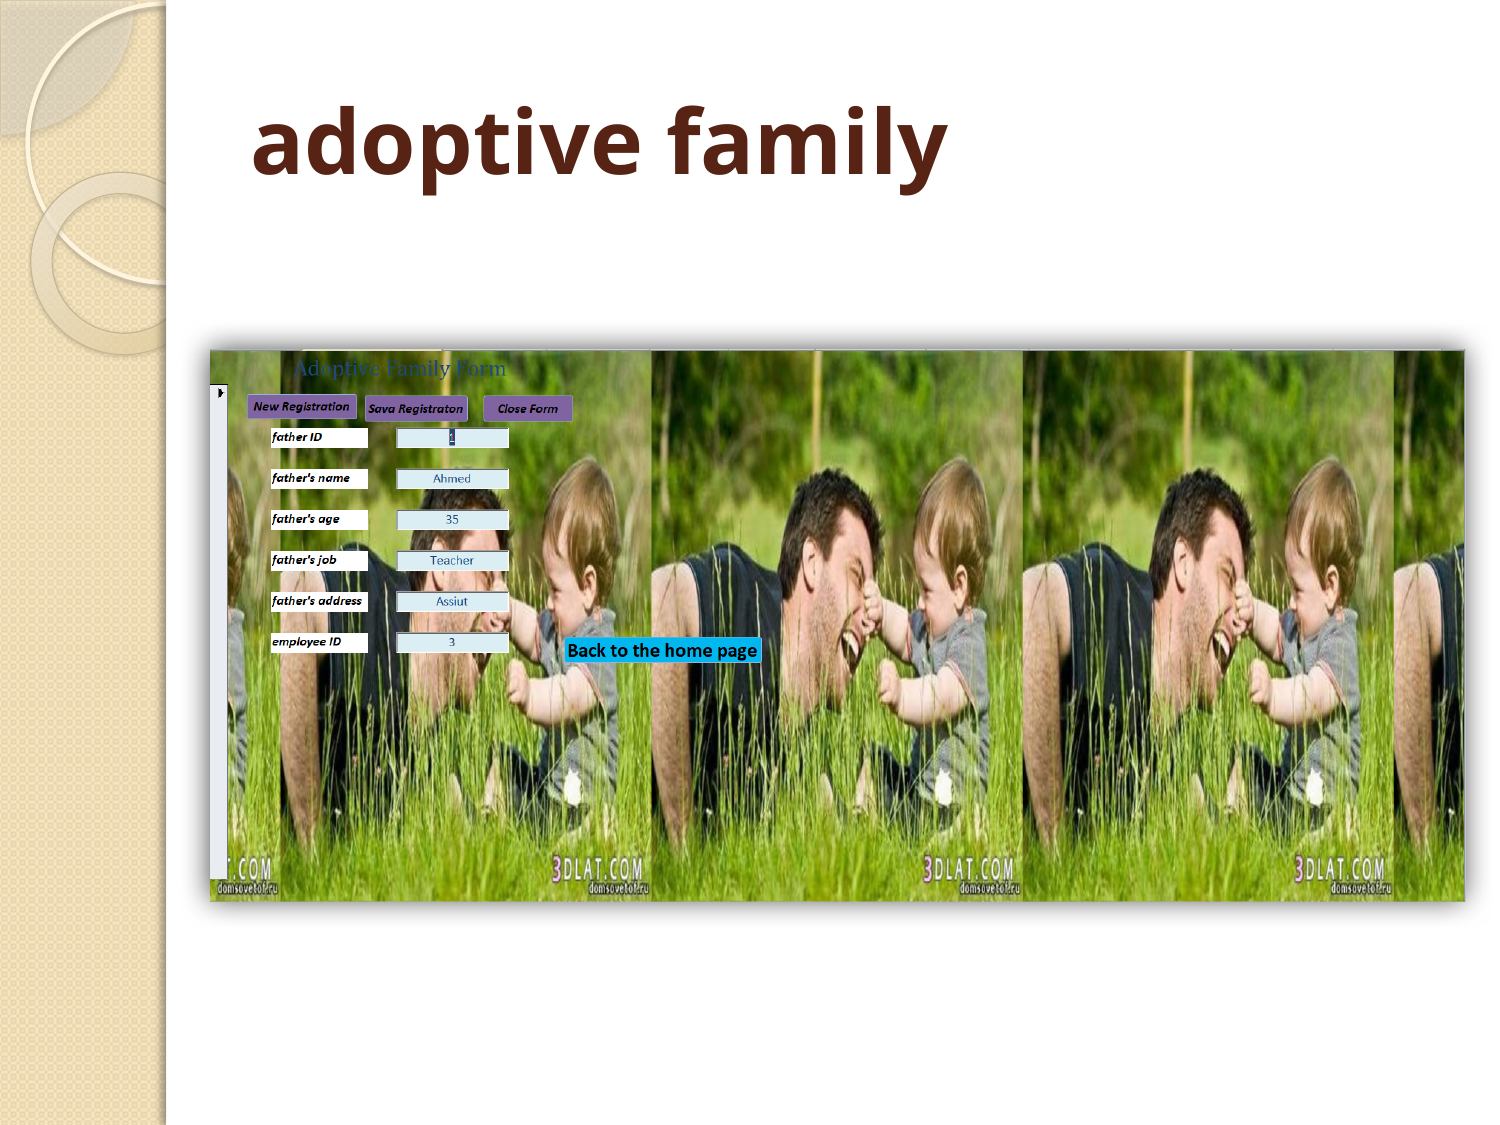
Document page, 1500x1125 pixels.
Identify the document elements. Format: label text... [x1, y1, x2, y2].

title adoptive family [235, 45, 1466, 233]
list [209, 349, 1466, 902]
